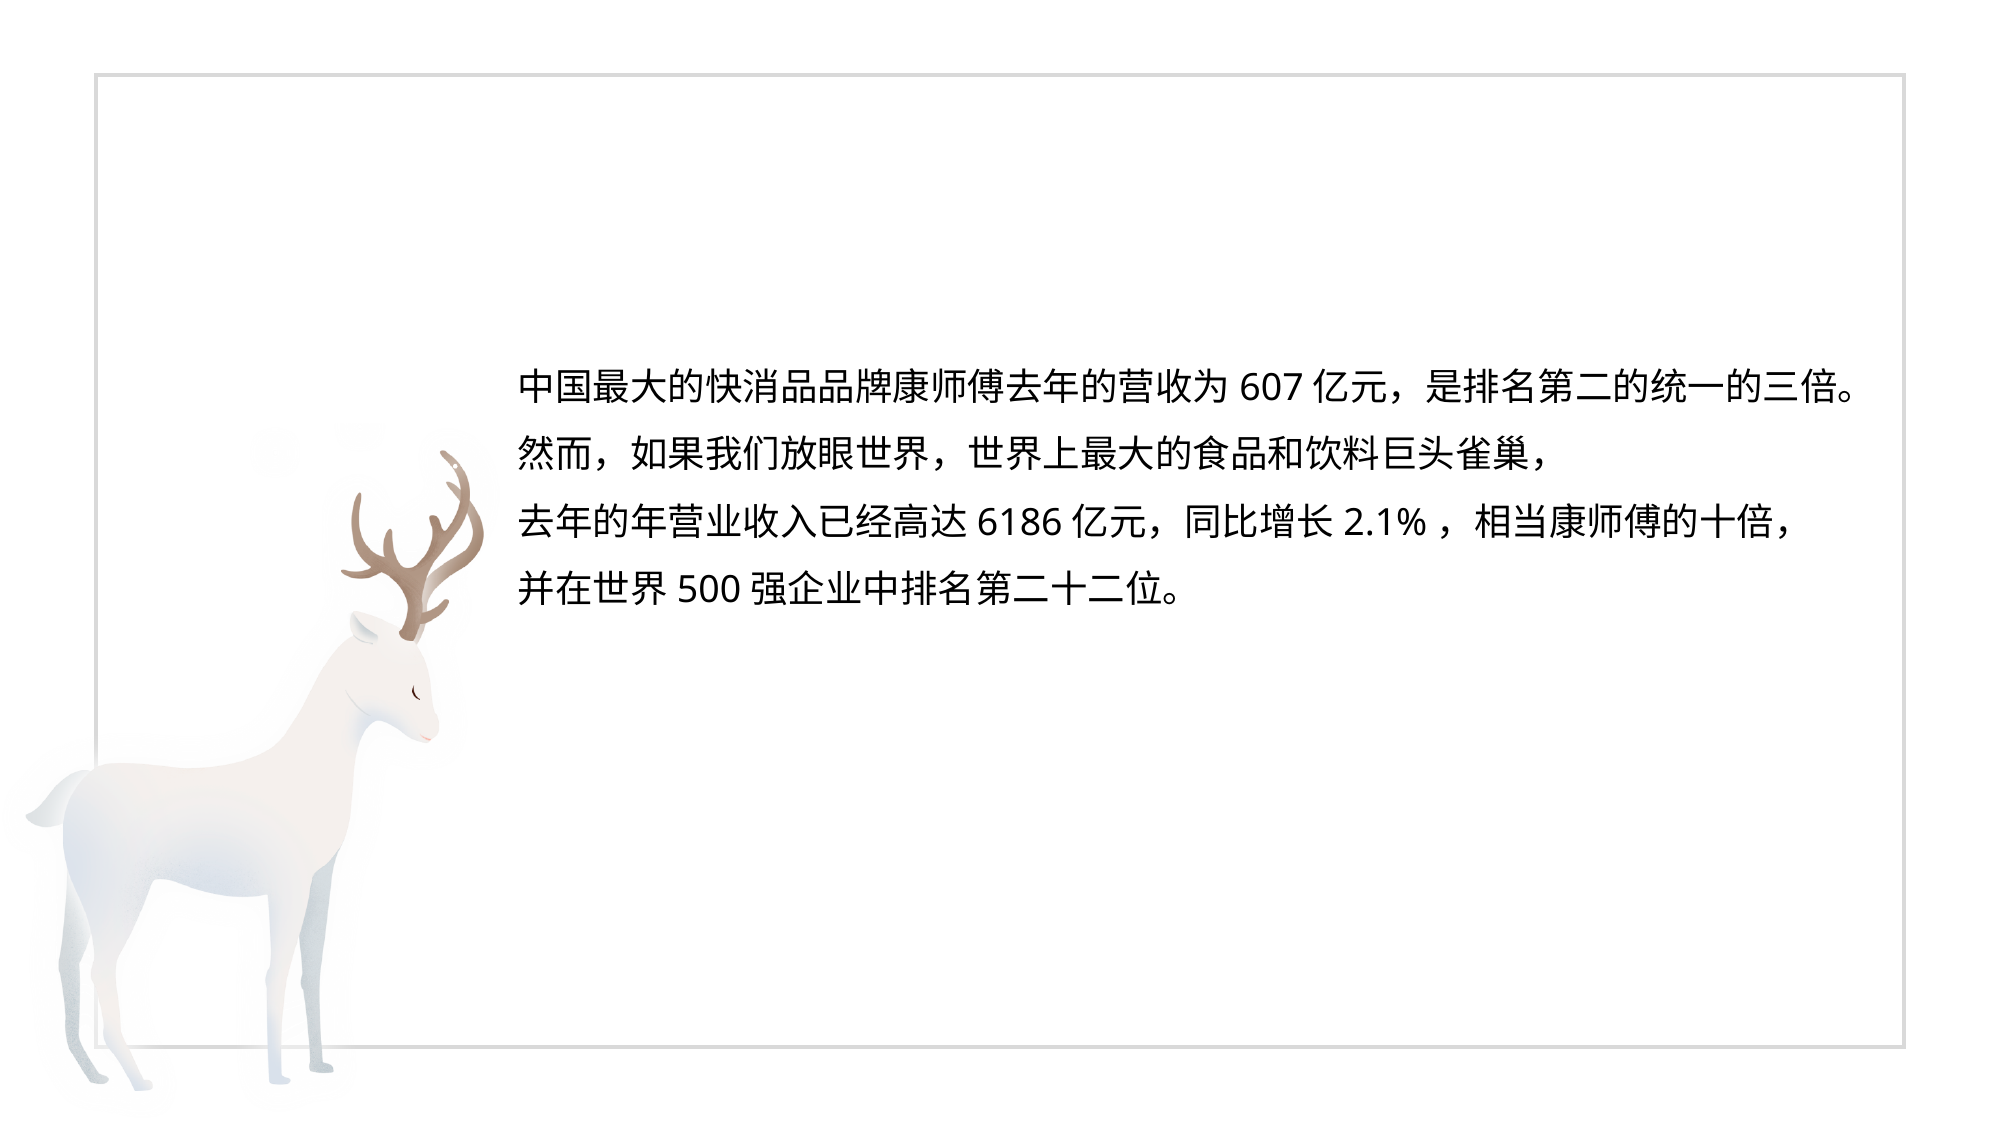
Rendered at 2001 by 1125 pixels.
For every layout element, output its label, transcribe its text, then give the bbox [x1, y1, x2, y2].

text_box [95, 74, 1905, 1048]
picture [0, 423, 605, 1125]
text_box 中国最大的快消品品牌康师傅去年的营收为607亿元，是排名第二的统一的三倍。 然而，如果我们放眼世界，世界上最大的食品和饮料巨头雀巢， 去年的年营业收入已经高达6186亿元，同比增长2.1%，相当康师傅的十倍， 并在世界500强企业中排名第二十二位。 [503, 332, 1891, 618]
